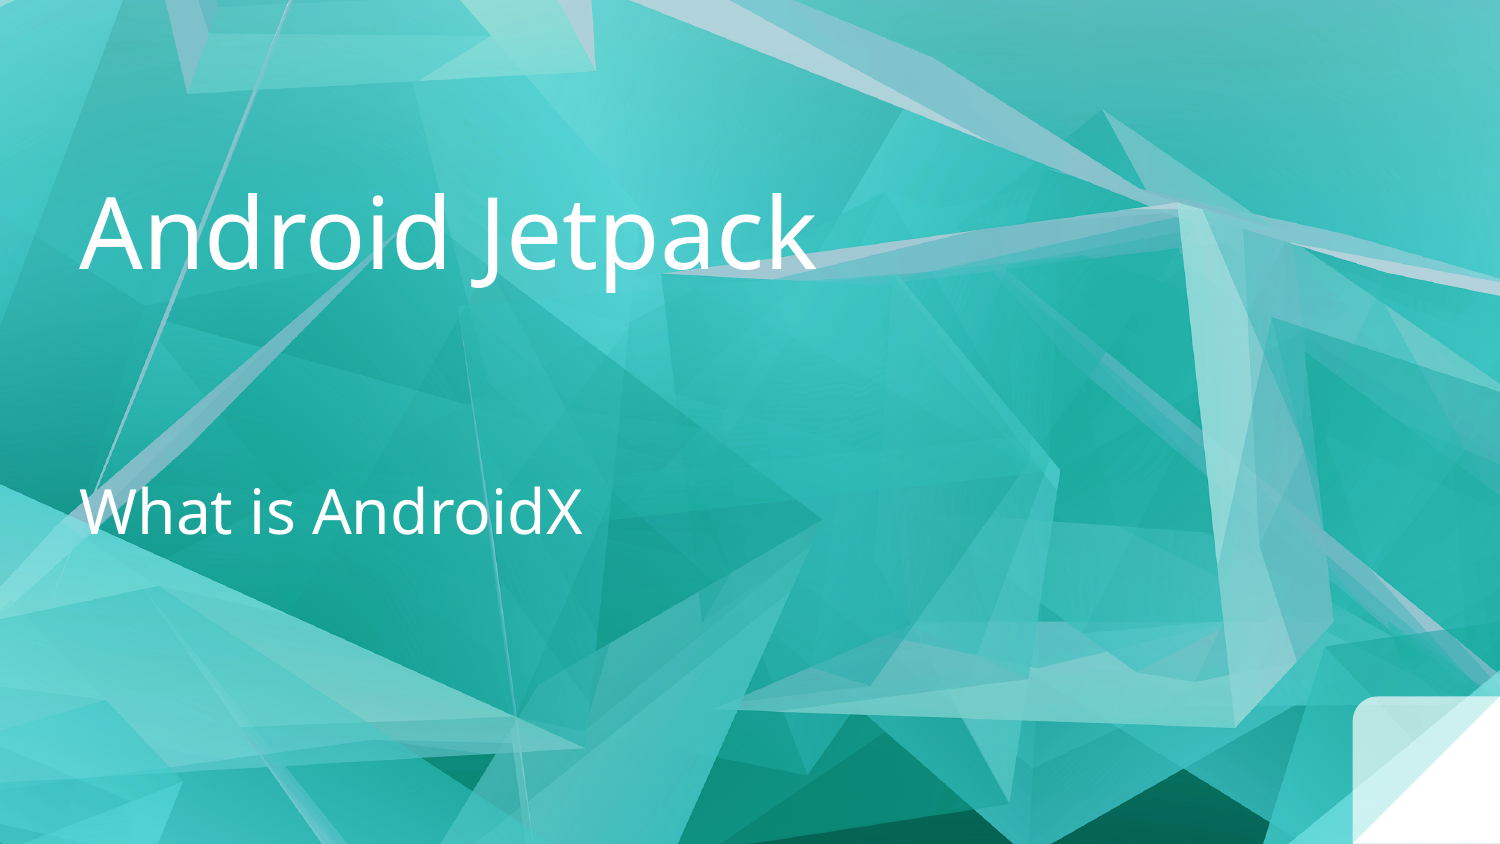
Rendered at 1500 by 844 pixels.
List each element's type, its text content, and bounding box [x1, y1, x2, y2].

picture [0, 0, 1500, 844]
title Android Jetpack [64, 151, 1413, 305]
subtitle What is AndroidX [64, 457, 1413, 529]
